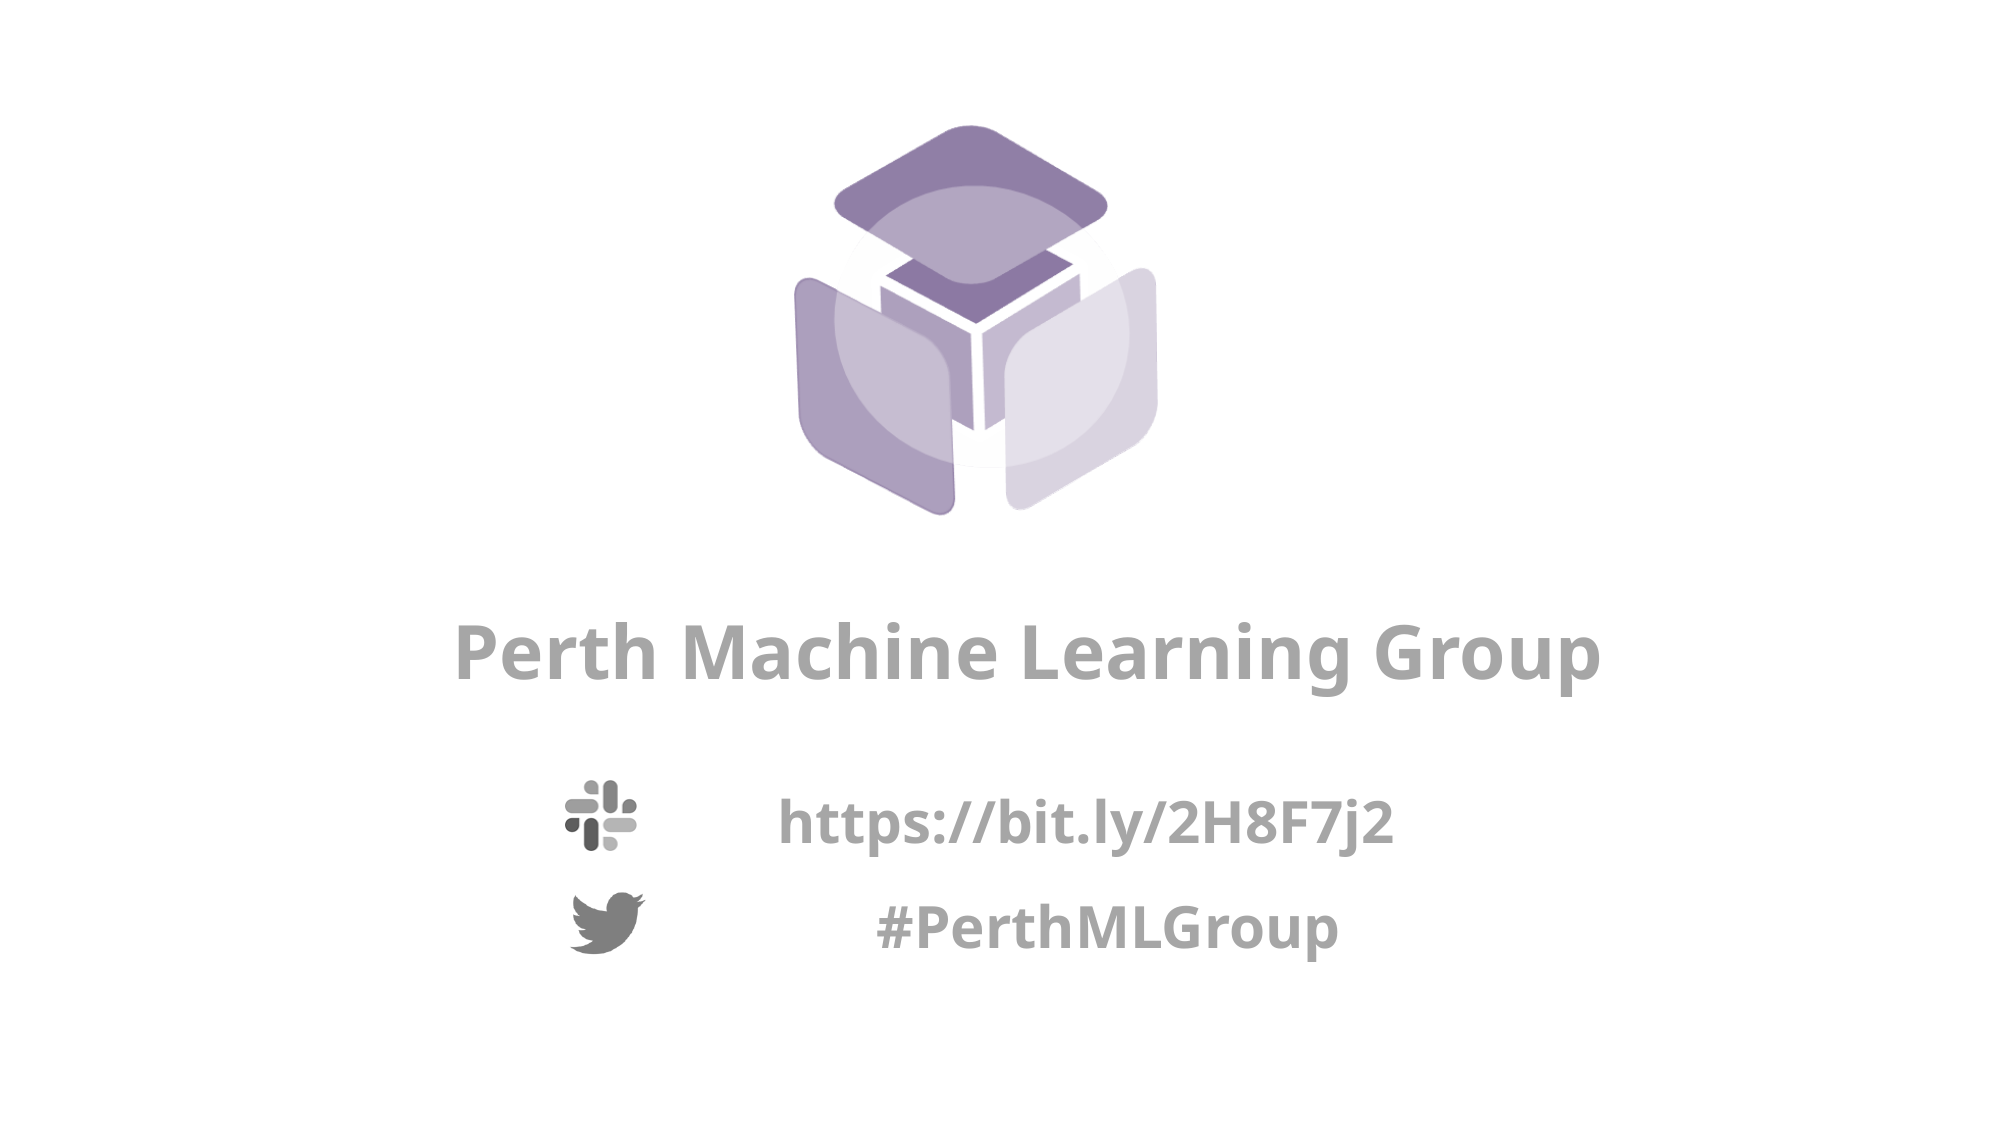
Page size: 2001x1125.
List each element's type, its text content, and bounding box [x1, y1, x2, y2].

picture [565, 779, 637, 852]
text_box https://bit.ly/2H8F7j2 #PerthMLGroup [701, 742, 1516, 968]
text_box Perth Machine Learning Group [438, 596, 1619, 702]
picture [558, 885, 657, 960]
picture [791, 115, 1160, 528]
